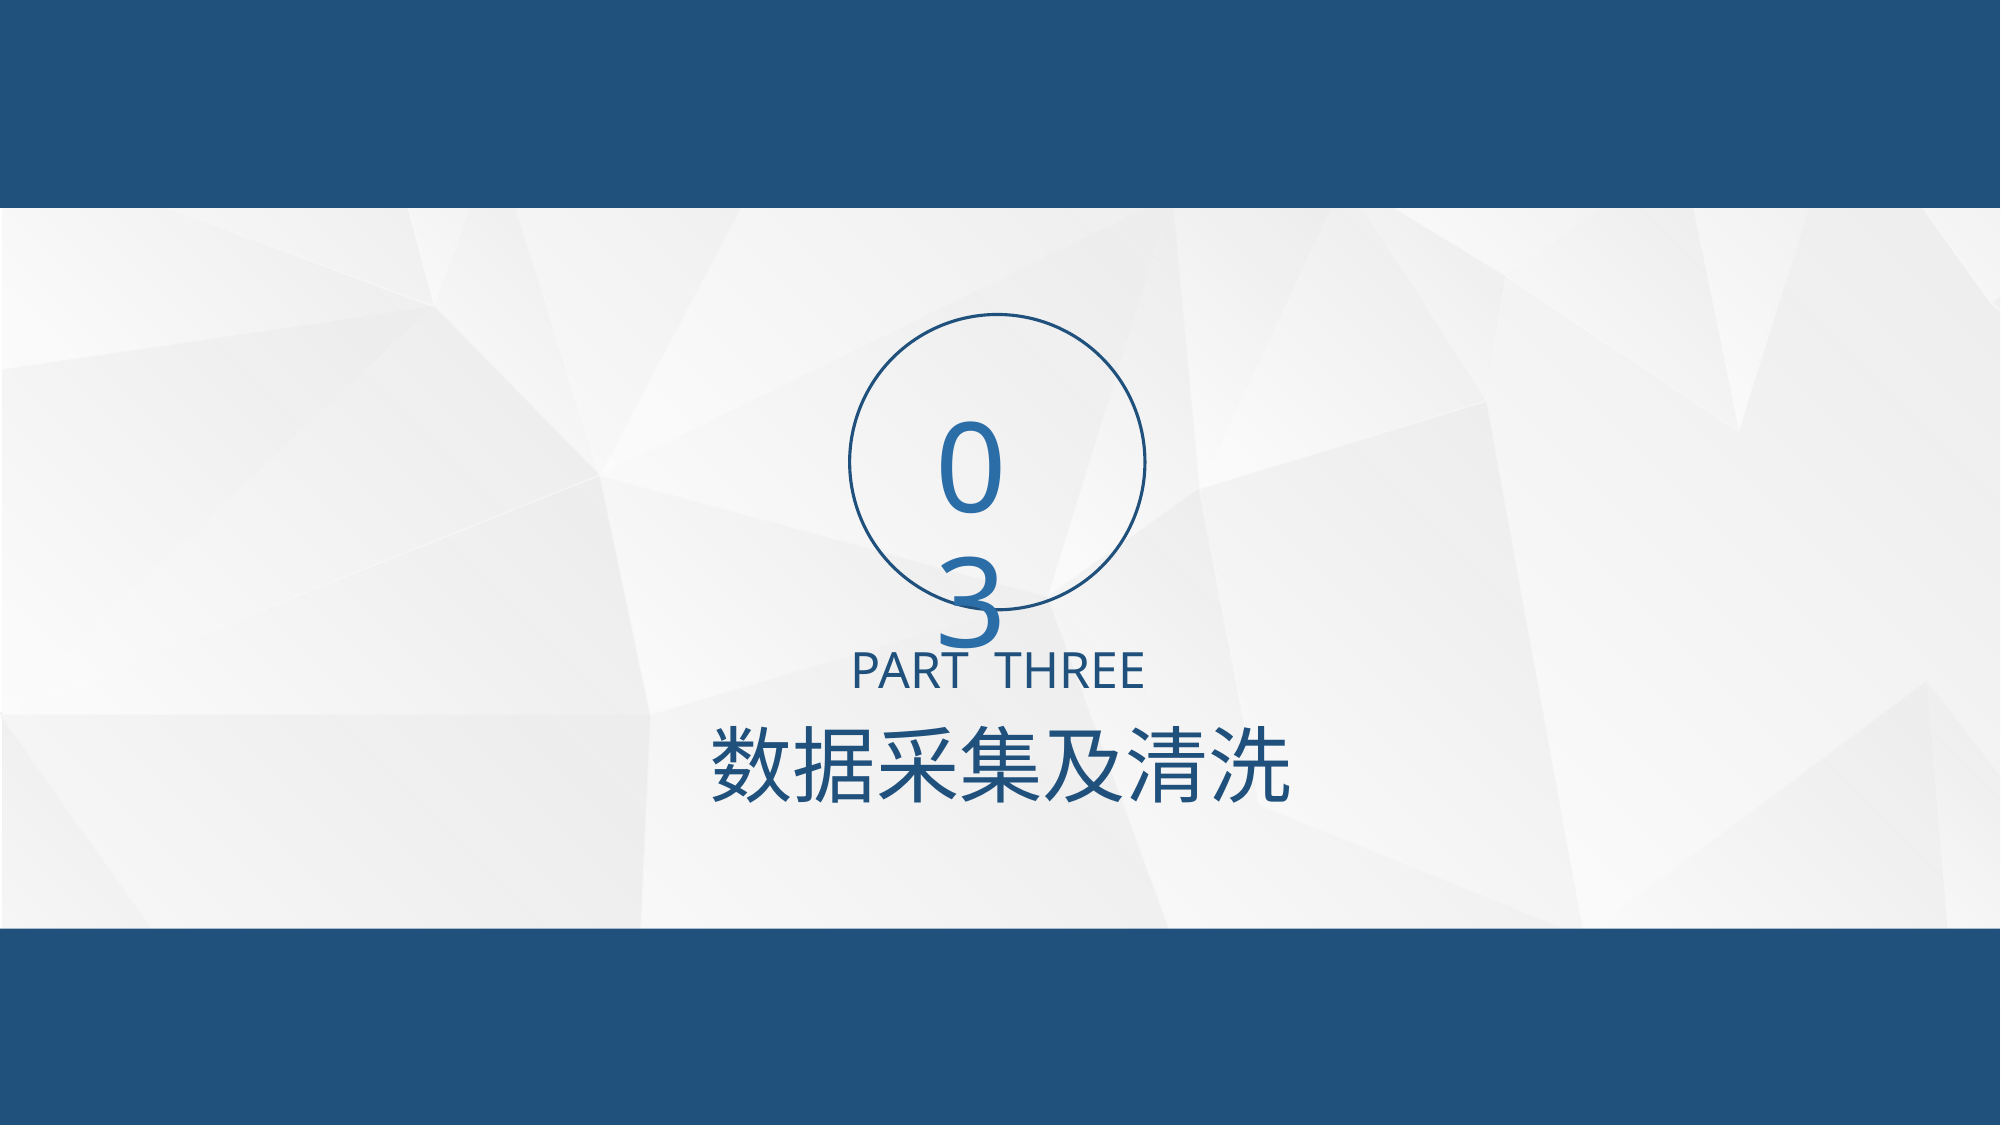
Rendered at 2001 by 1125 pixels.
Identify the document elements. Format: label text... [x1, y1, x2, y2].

list 数据采集及清洗 [574, 717, 1428, 799]
list PART THREE [806, 638, 1191, 717]
picture [0, 0, 2001, 1125]
list 03 [920, 397, 1092, 563]
